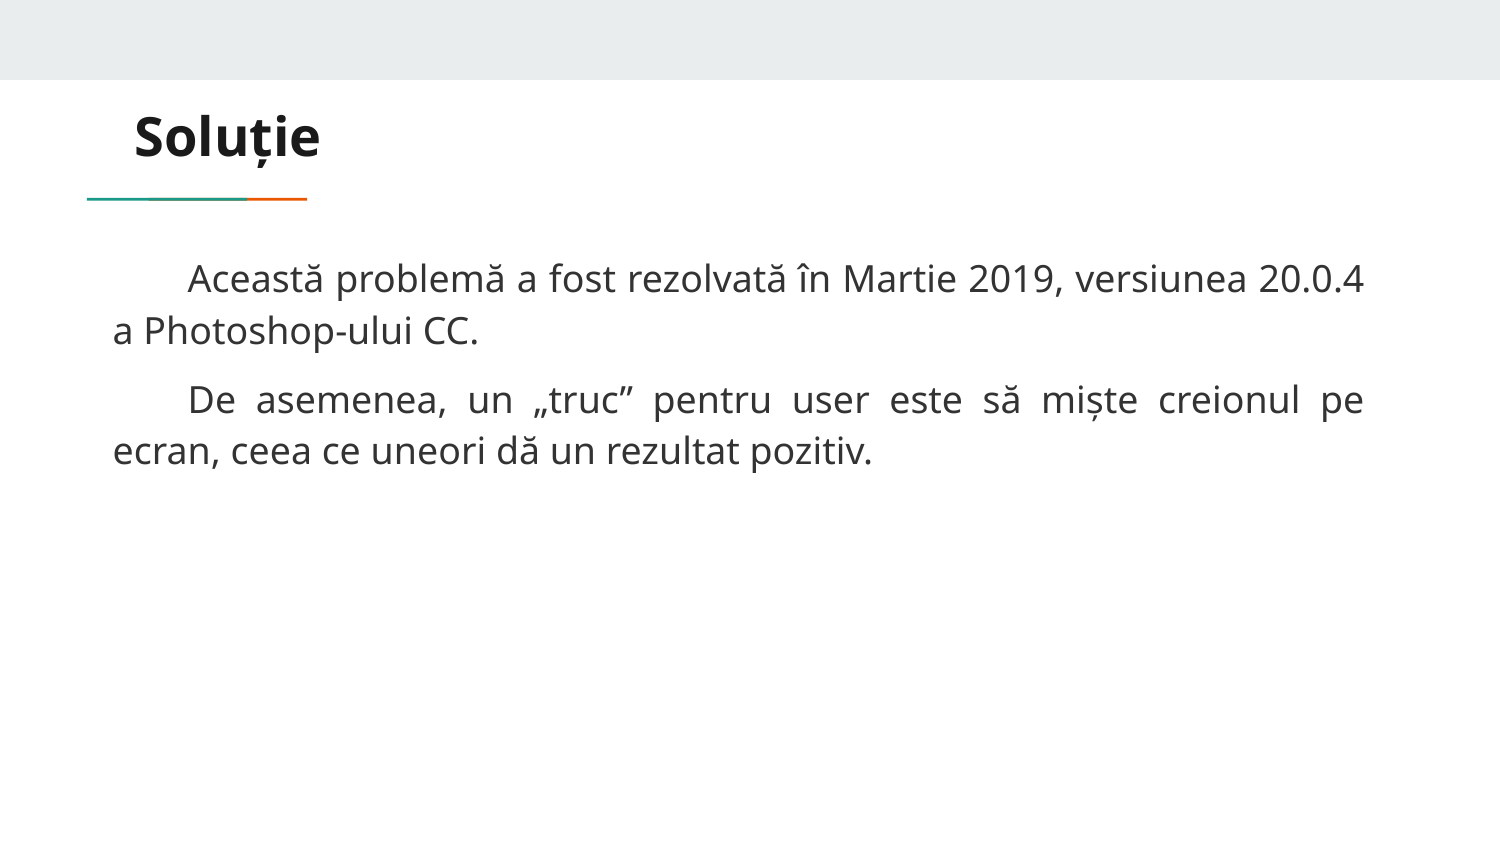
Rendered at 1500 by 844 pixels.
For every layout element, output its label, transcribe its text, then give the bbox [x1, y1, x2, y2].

text_box Această problemă a fost rezolvată în Martie 2019, versiunea 20.0.4 a Photoshop-ului CC. De asemenea, un „truc” pentru user este să miște creionul pe ecran, ceea ce uneori dă un rezultat pozitiv. [97, 233, 1381, 759]
title Soluție [119, 86, 1381, 175]
